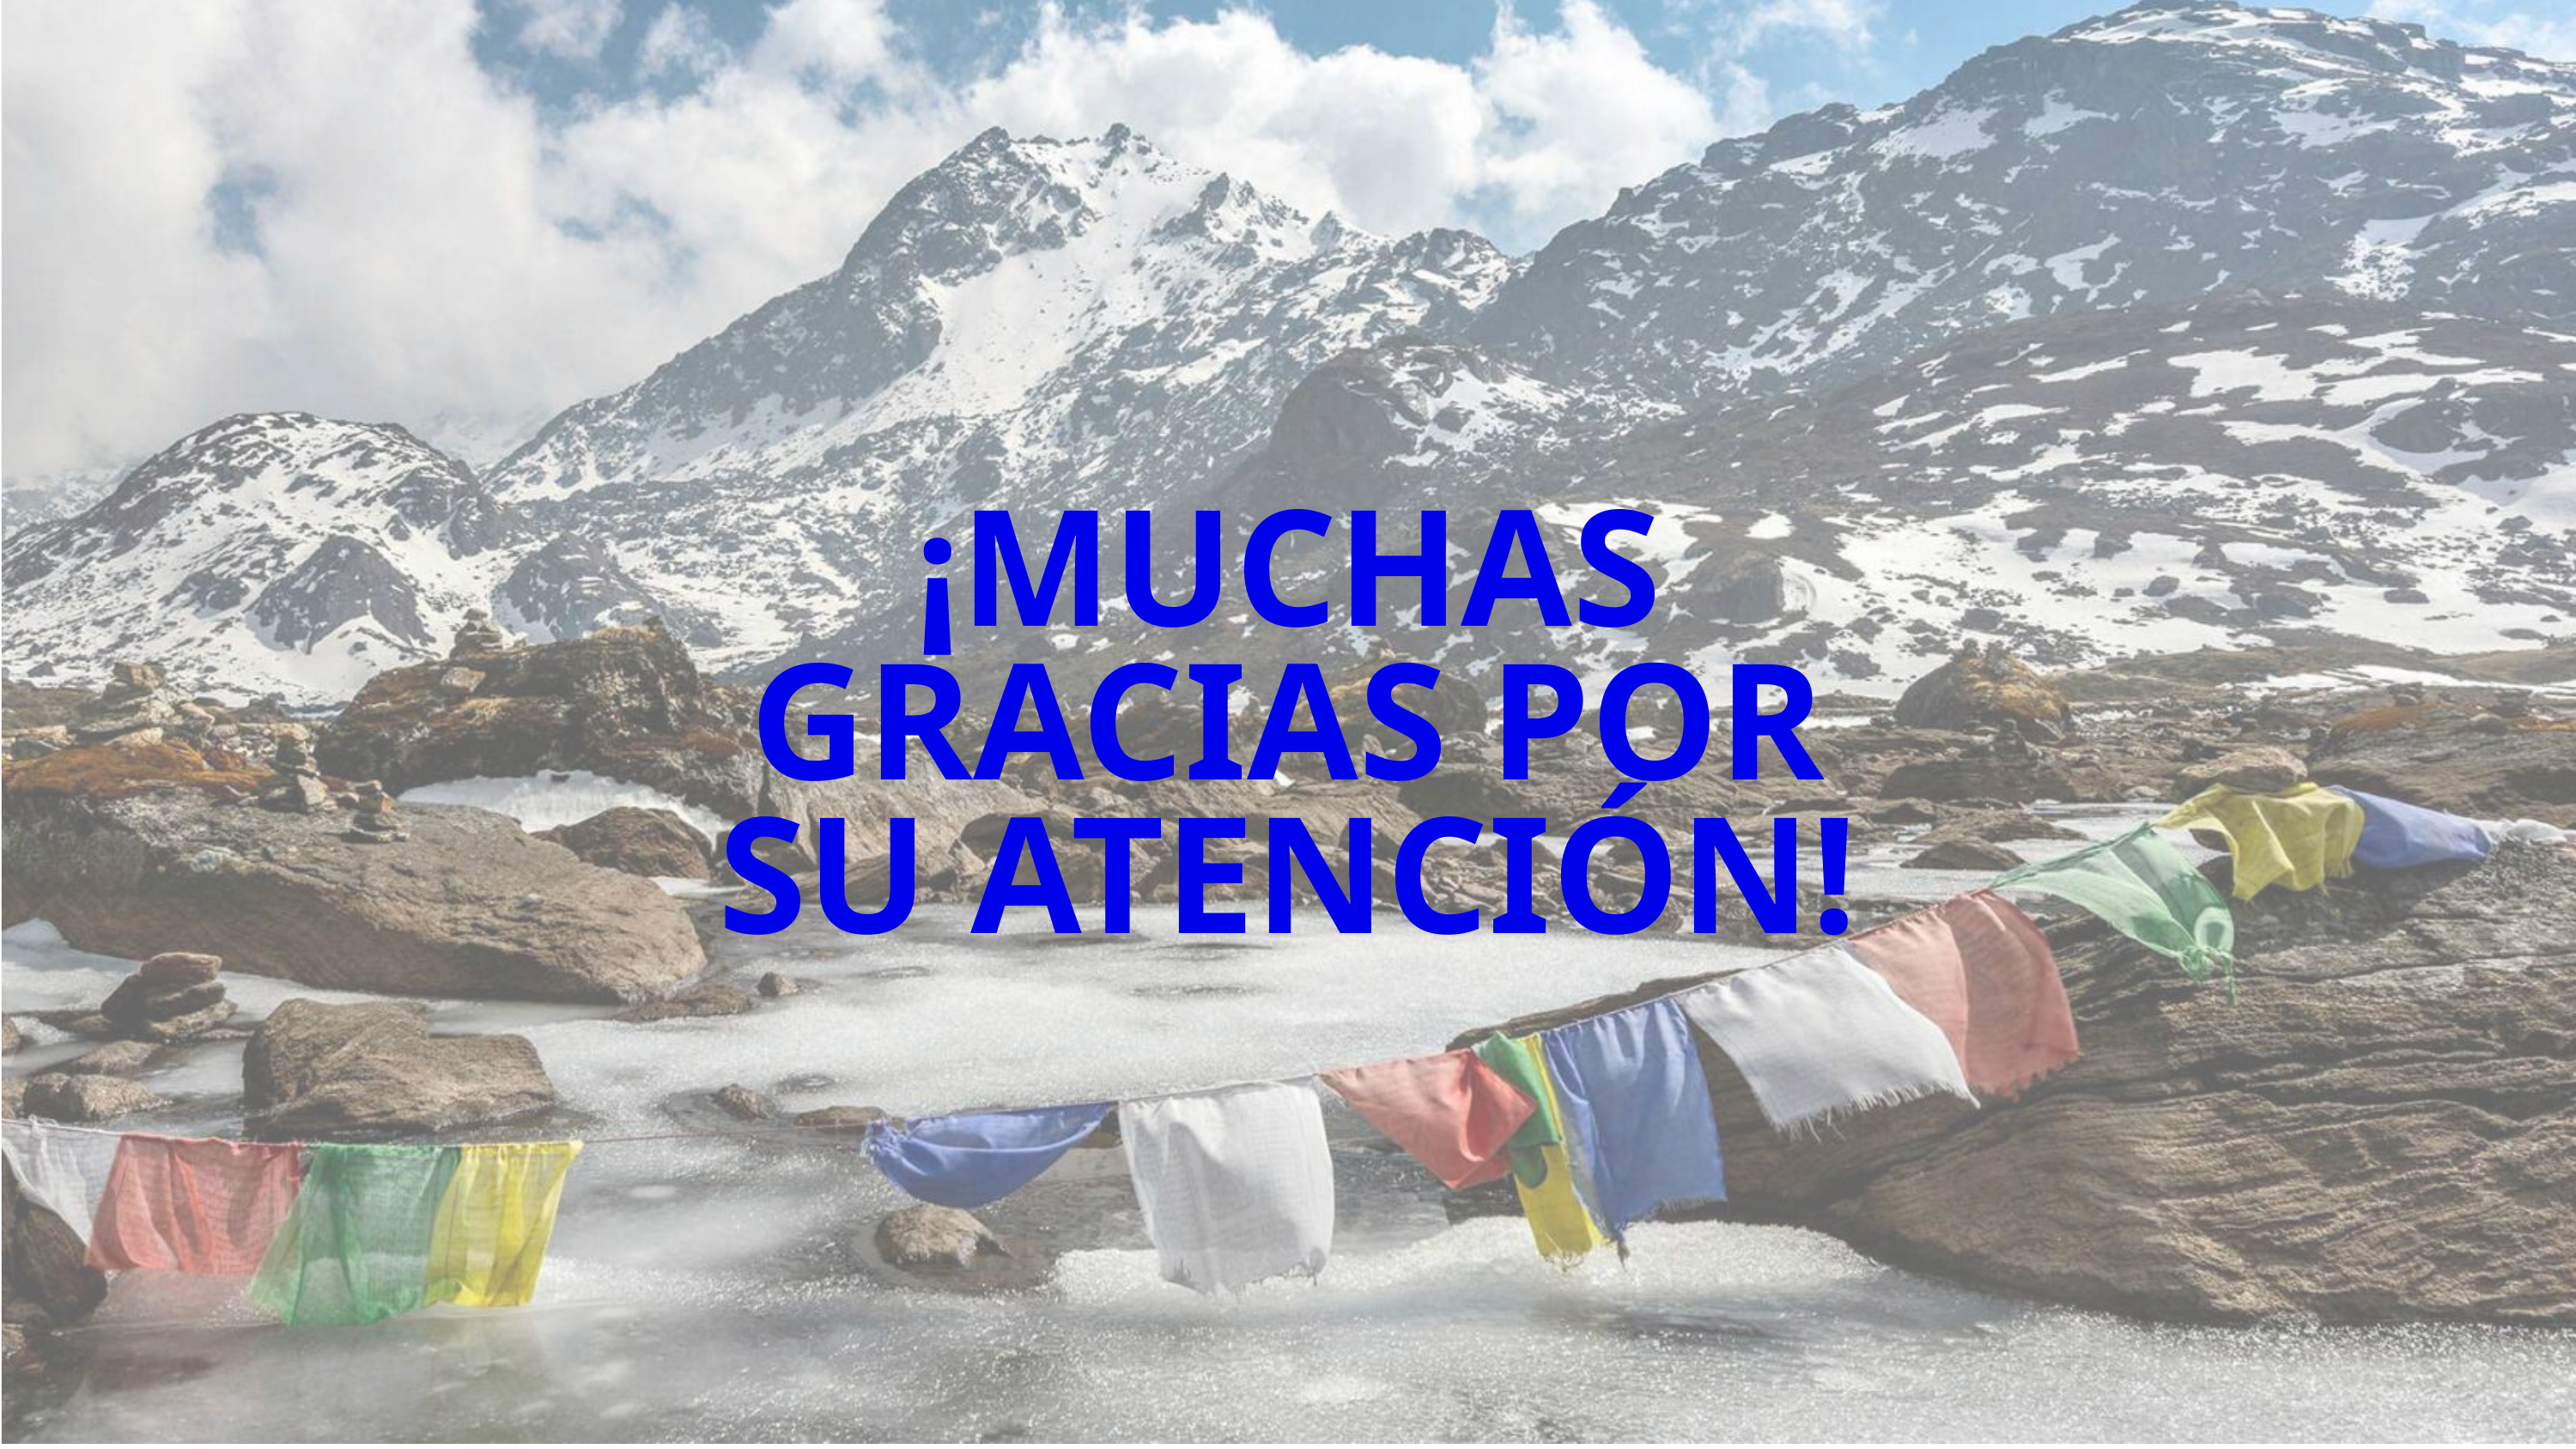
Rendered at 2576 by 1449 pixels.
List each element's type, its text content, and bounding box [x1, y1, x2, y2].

text_box [1, 0, 2576, 1445]
text_box ¡MUCHAS GRACIAS POR SU ATENCIÓN! [629, 505, 1947, 966]
